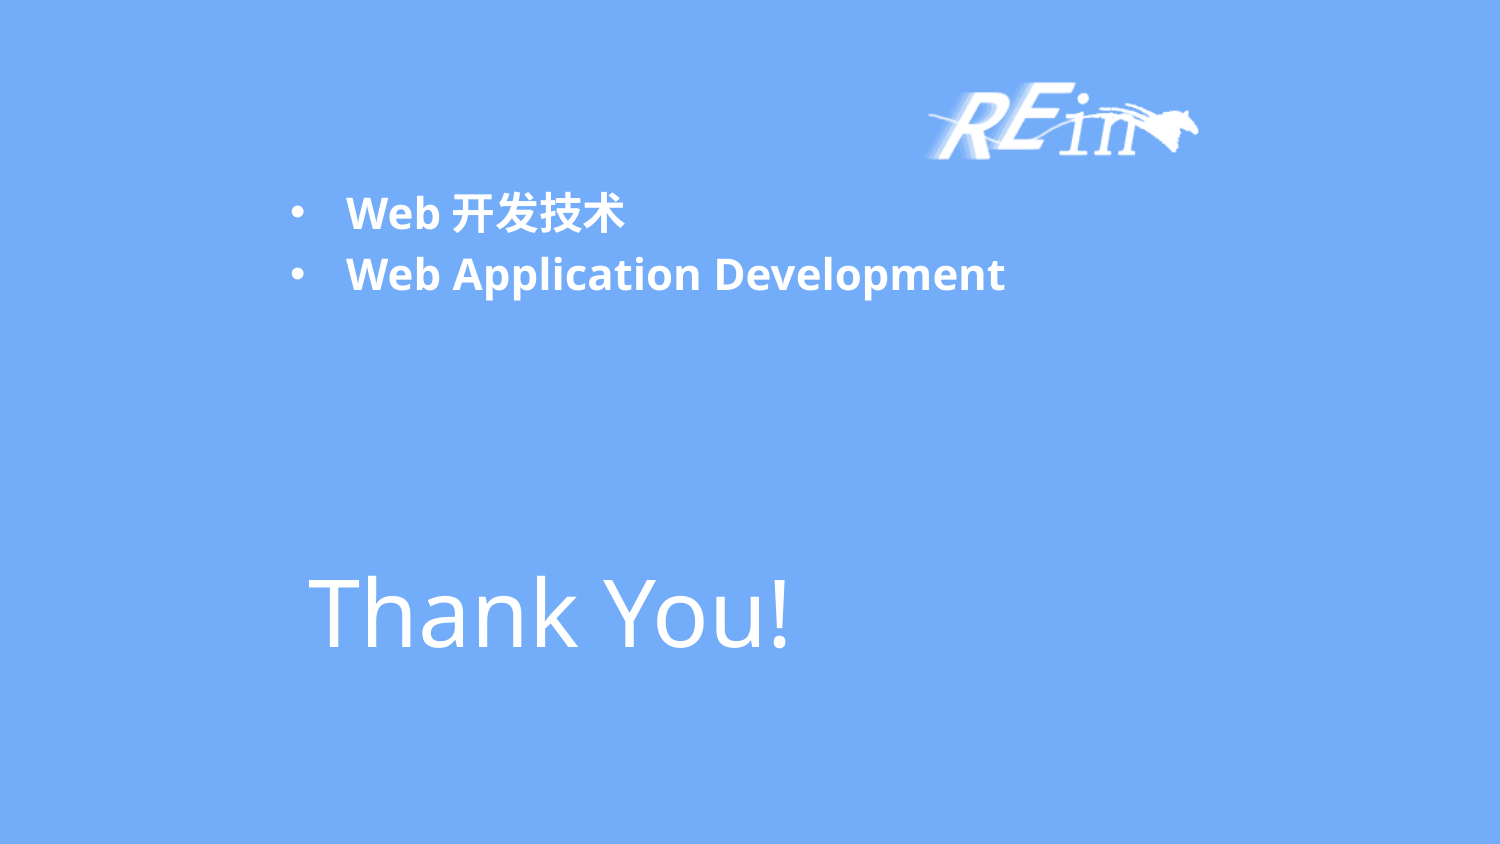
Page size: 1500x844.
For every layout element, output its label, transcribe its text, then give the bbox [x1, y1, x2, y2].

text_box Thank You! [262, 545, 839, 674]
picture [909, 79, 1213, 166]
text_box Web开发技术 Web Application Development [275, 178, 1232, 312]
